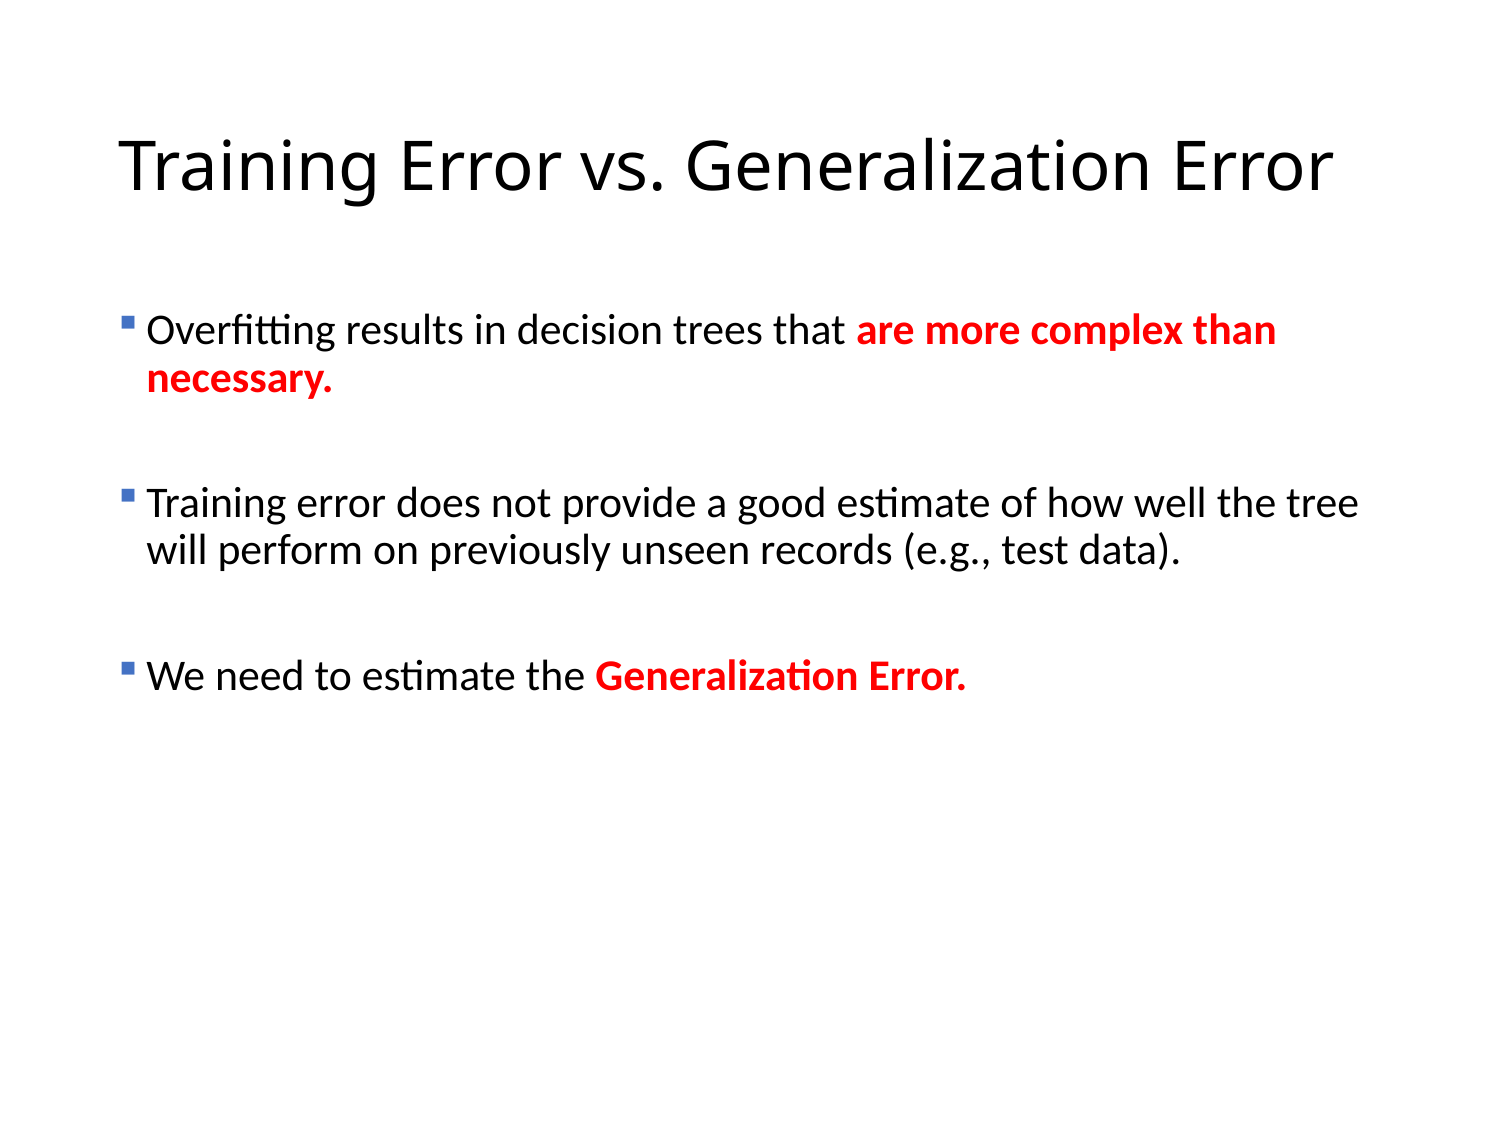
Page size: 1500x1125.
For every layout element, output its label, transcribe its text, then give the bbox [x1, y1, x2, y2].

list Overfitting results in decision trees that are more complex than necessary. Training error does not provide a good estimate of how well the tree will perform on previously unseen records (e.g., test data). We need to estimate the Generalization Error. [103, 299, 1397, 1014]
title Training Error vs. Generalization Error [103, 59, 1397, 278]
